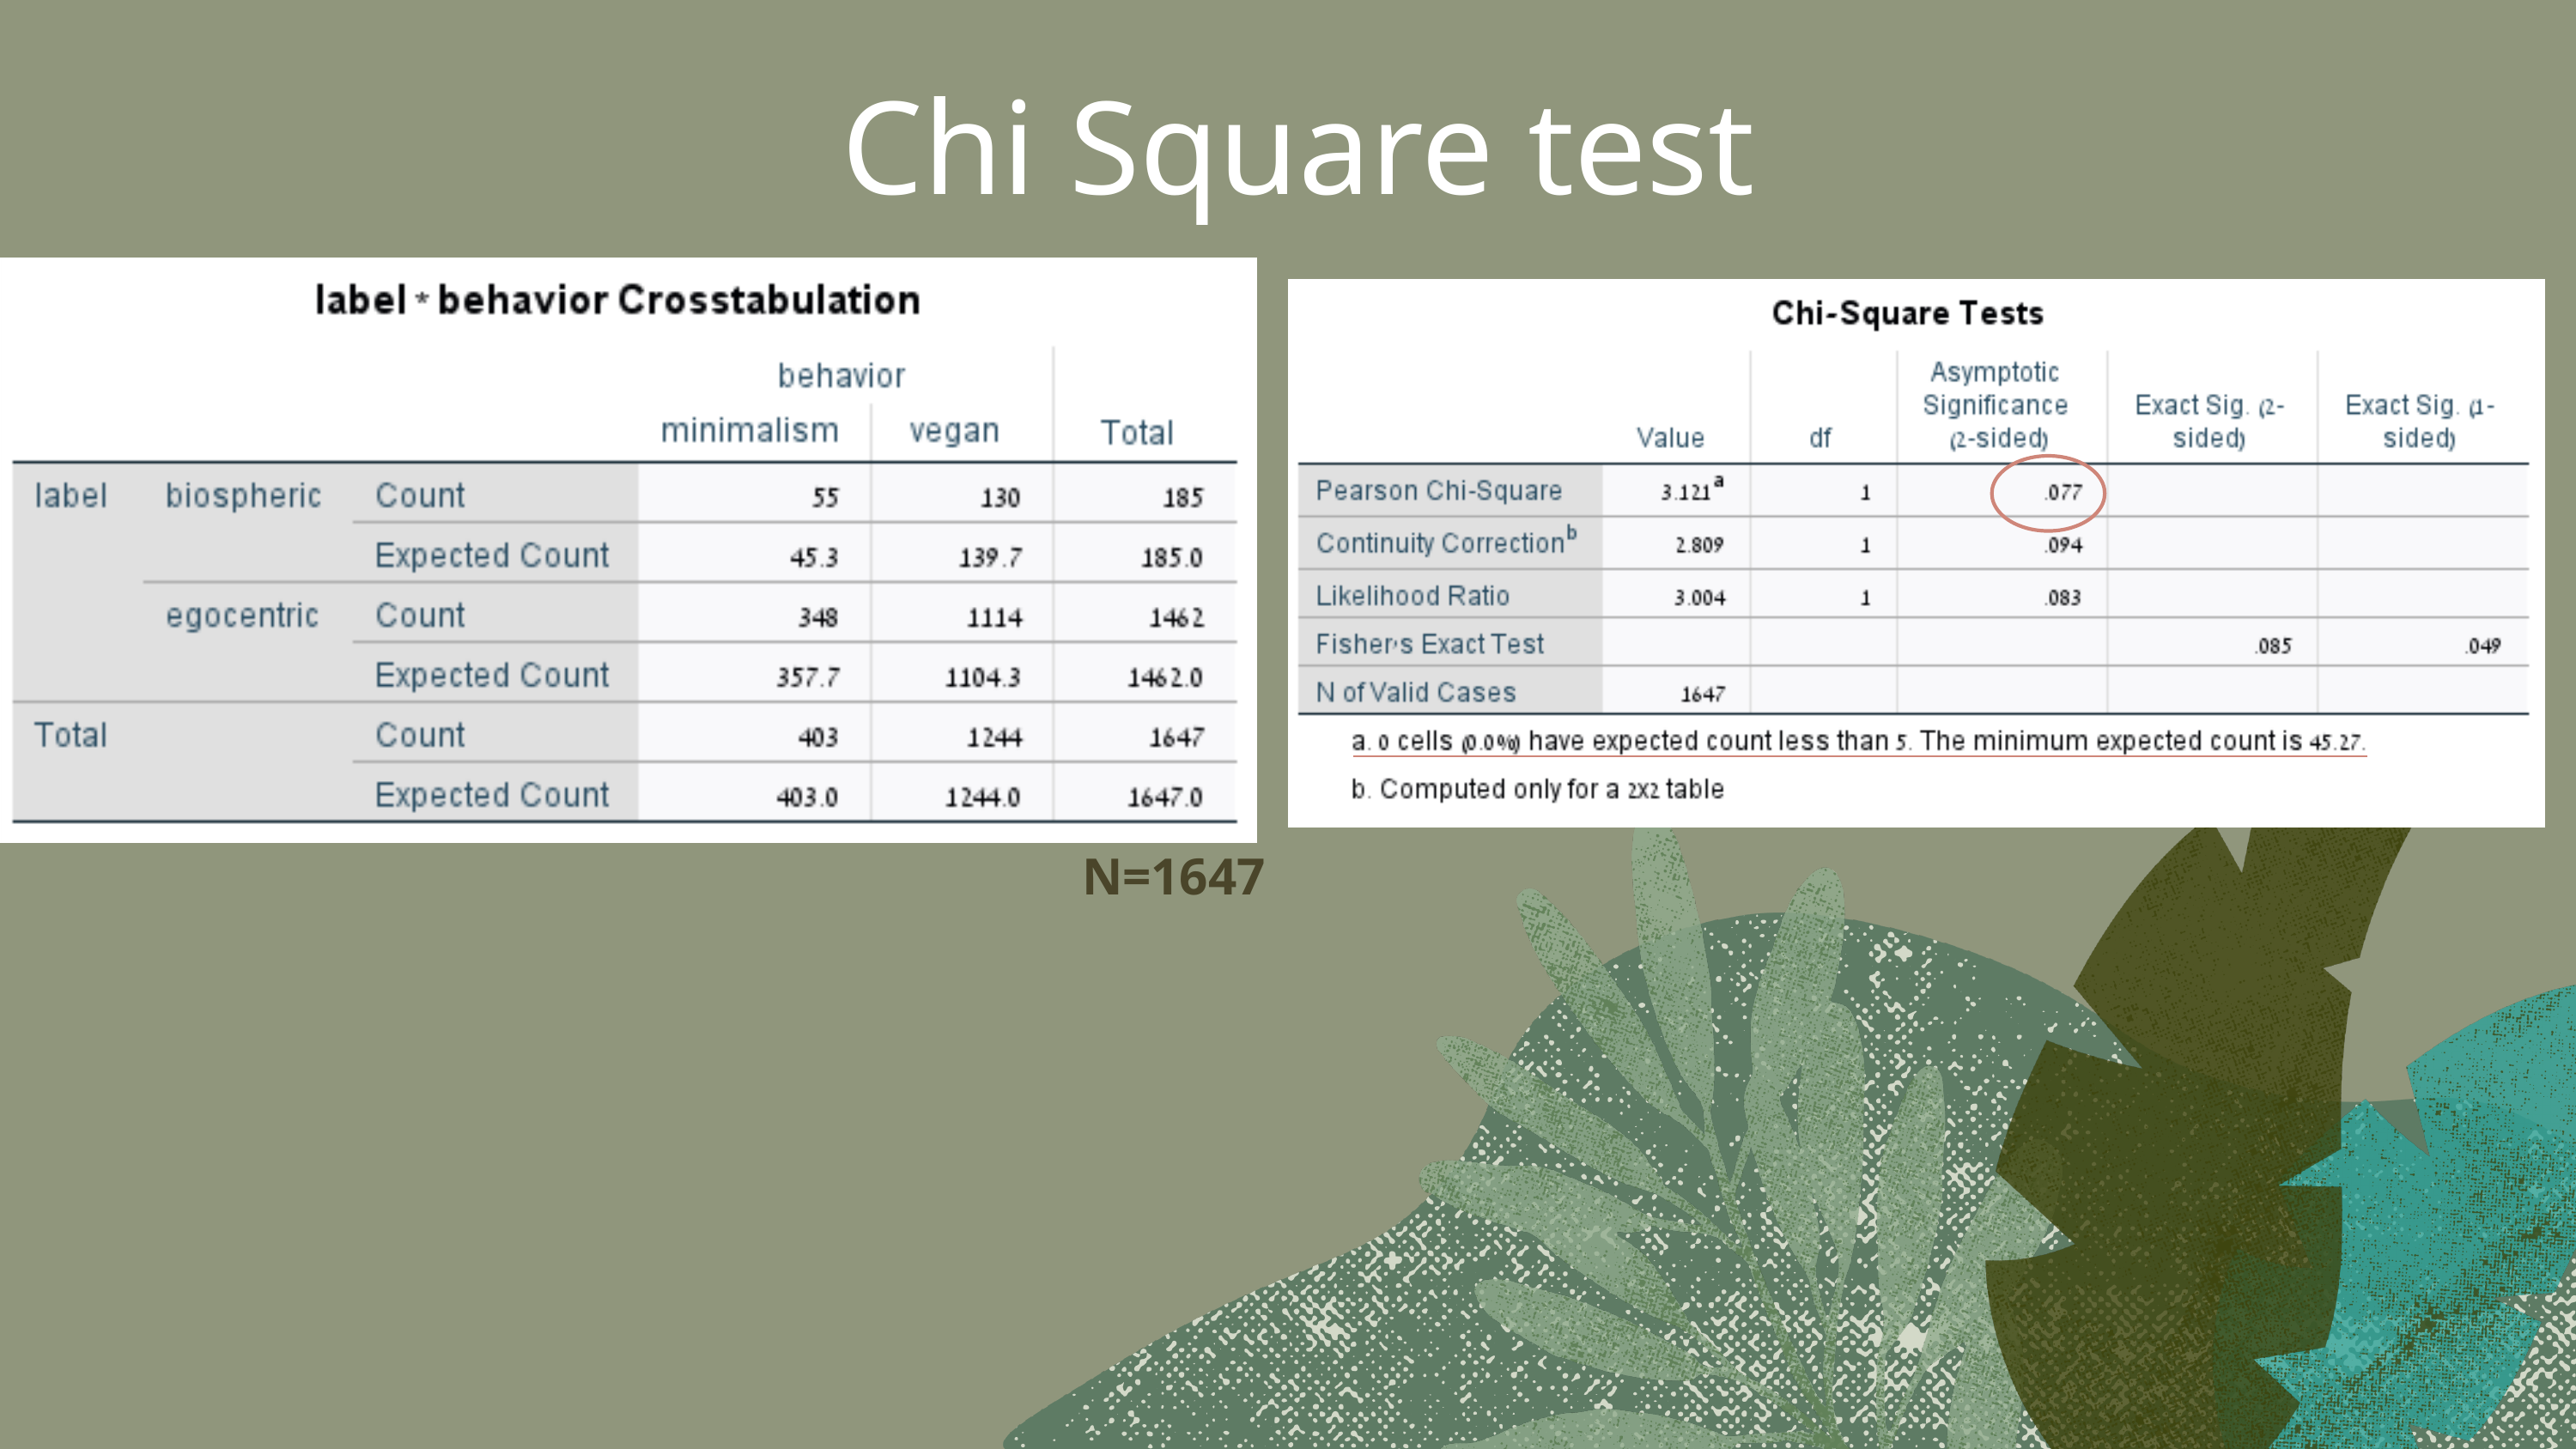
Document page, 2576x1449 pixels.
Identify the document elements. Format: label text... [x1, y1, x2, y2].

text_box Chi Square test [268, 0, 2330, 221]
picture [0, 258, 1257, 843]
text_box N=1647 [1082, 844, 1309, 911]
picture [1003, 279, 2576, 1449]
